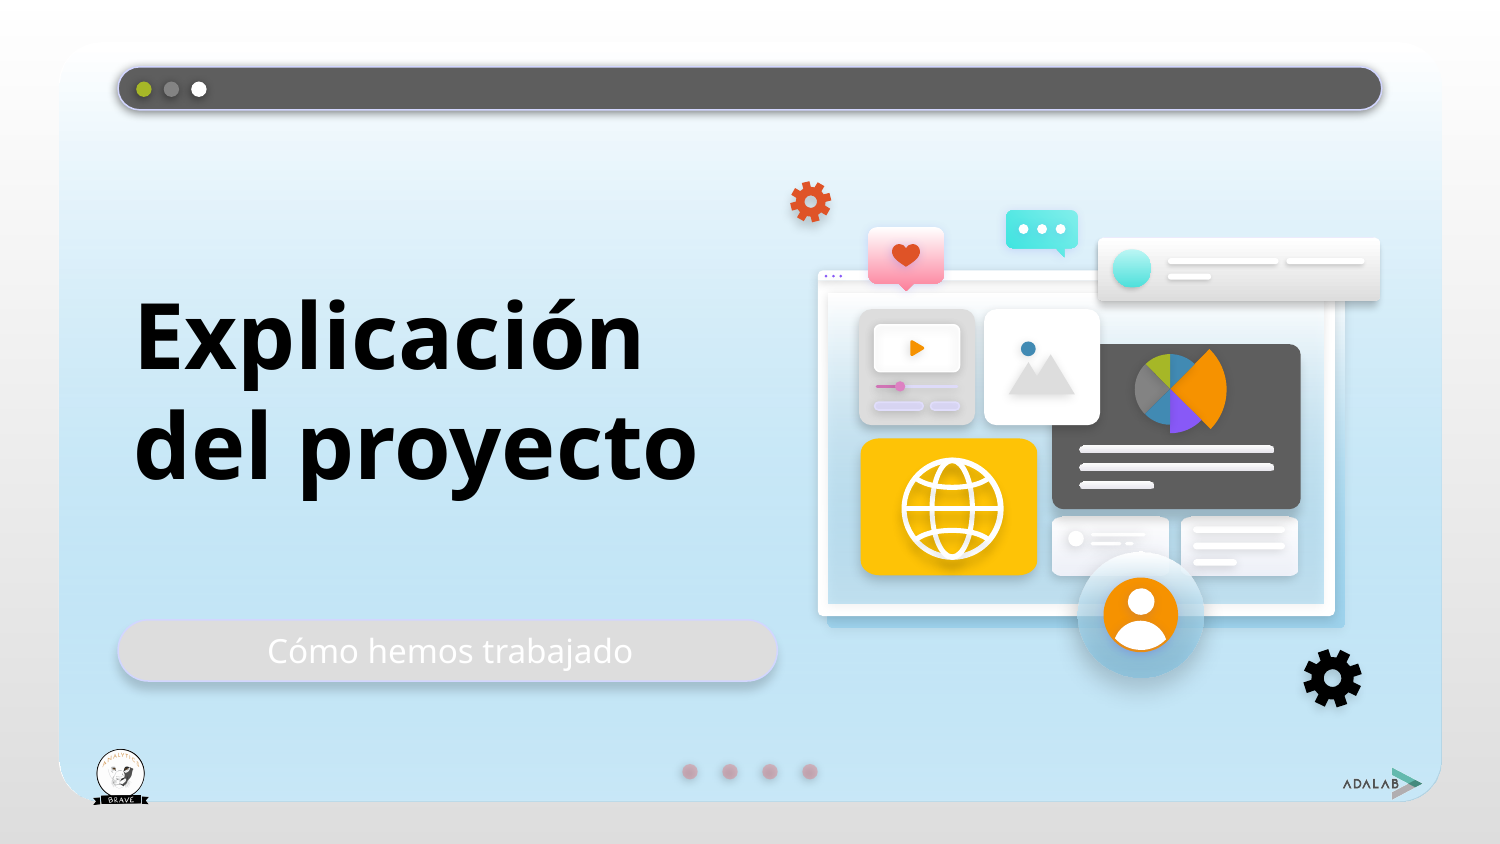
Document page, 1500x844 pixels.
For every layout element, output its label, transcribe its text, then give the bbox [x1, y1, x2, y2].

text_box [118, 626, 129, 674]
text_box [772, 633, 778, 668]
subtitle Cómo hemos trabajado [129, 616, 772, 685]
title Explicación del proyecto [118, 194, 750, 582]
picture [84, 744, 154, 812]
picture [1337, 738, 1428, 829]
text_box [789, 180, 1381, 708]
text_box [135, 81, 207, 98]
